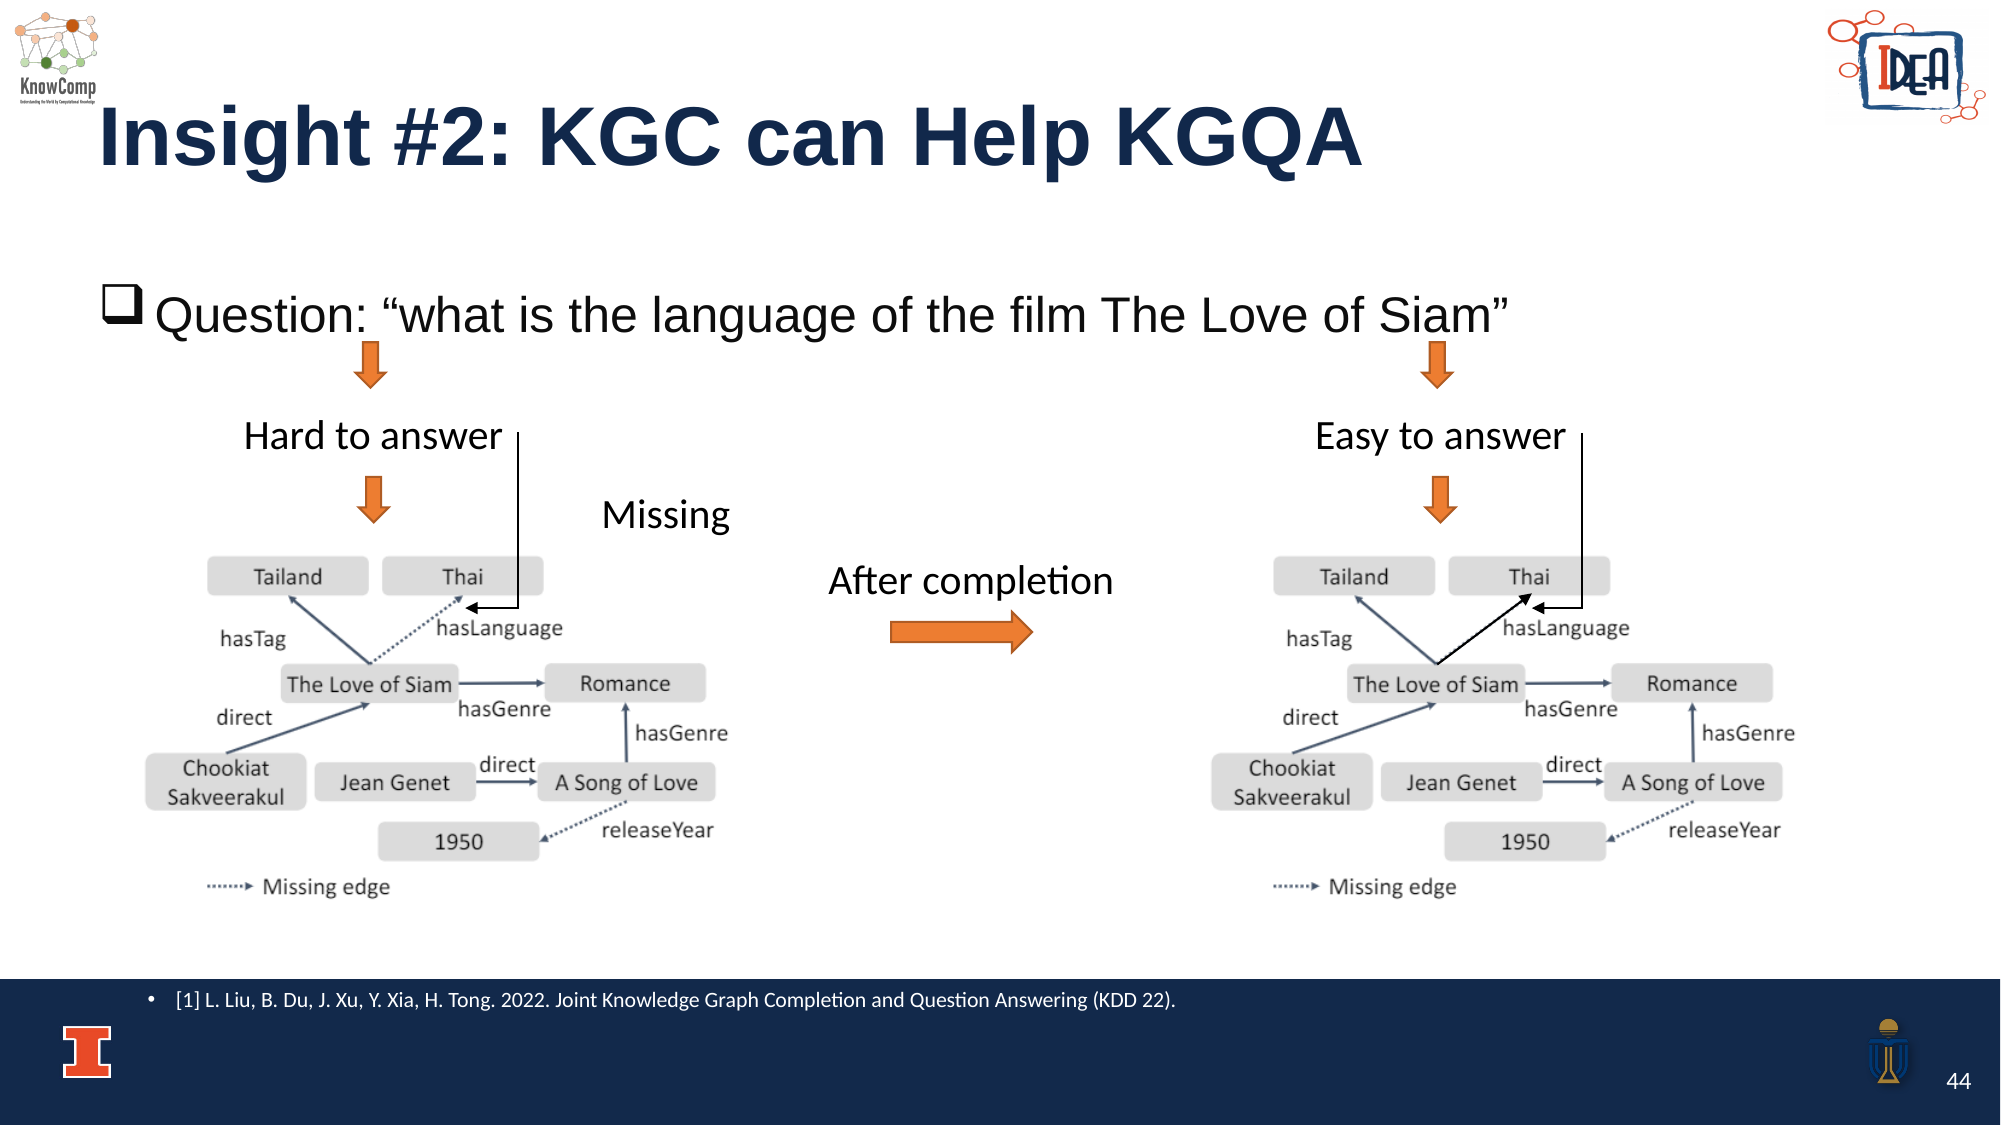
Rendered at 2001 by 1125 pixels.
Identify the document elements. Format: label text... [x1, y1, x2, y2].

text_box After completion [813, 545, 1130, 610]
text_box Easy to answer [1300, 400, 1582, 466]
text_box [1437, 593, 1532, 665]
text_box [1422, 475, 1458, 524]
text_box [1531, 433, 1588, 609]
text_box [890, 610, 1034, 655]
text_box [353, 341, 389, 390]
picture [0, 0, 2001, 1125]
text_box [356, 475, 392, 524]
title Insight #2: KGC can Help KGQA [83, 45, 1900, 233]
text_box Missing [586, 478, 746, 544]
slide_number 44 [1649, 1050, 1987, 1110]
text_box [465, 433, 520, 609]
text_box Hard to answer [229, 400, 519, 466]
text_box [1419, 341, 1455, 390]
list Question: “what is the language of the film The Love of Siam” [83, 262, 1900, 1005]
text_box [1] L. Liu, B. Du, J. Xu, Y. Xia, H. Tong. 2022. Joint Knowledge Graph Completion and Question Answering (KDD 22). [132, 978, 1800, 1019]
